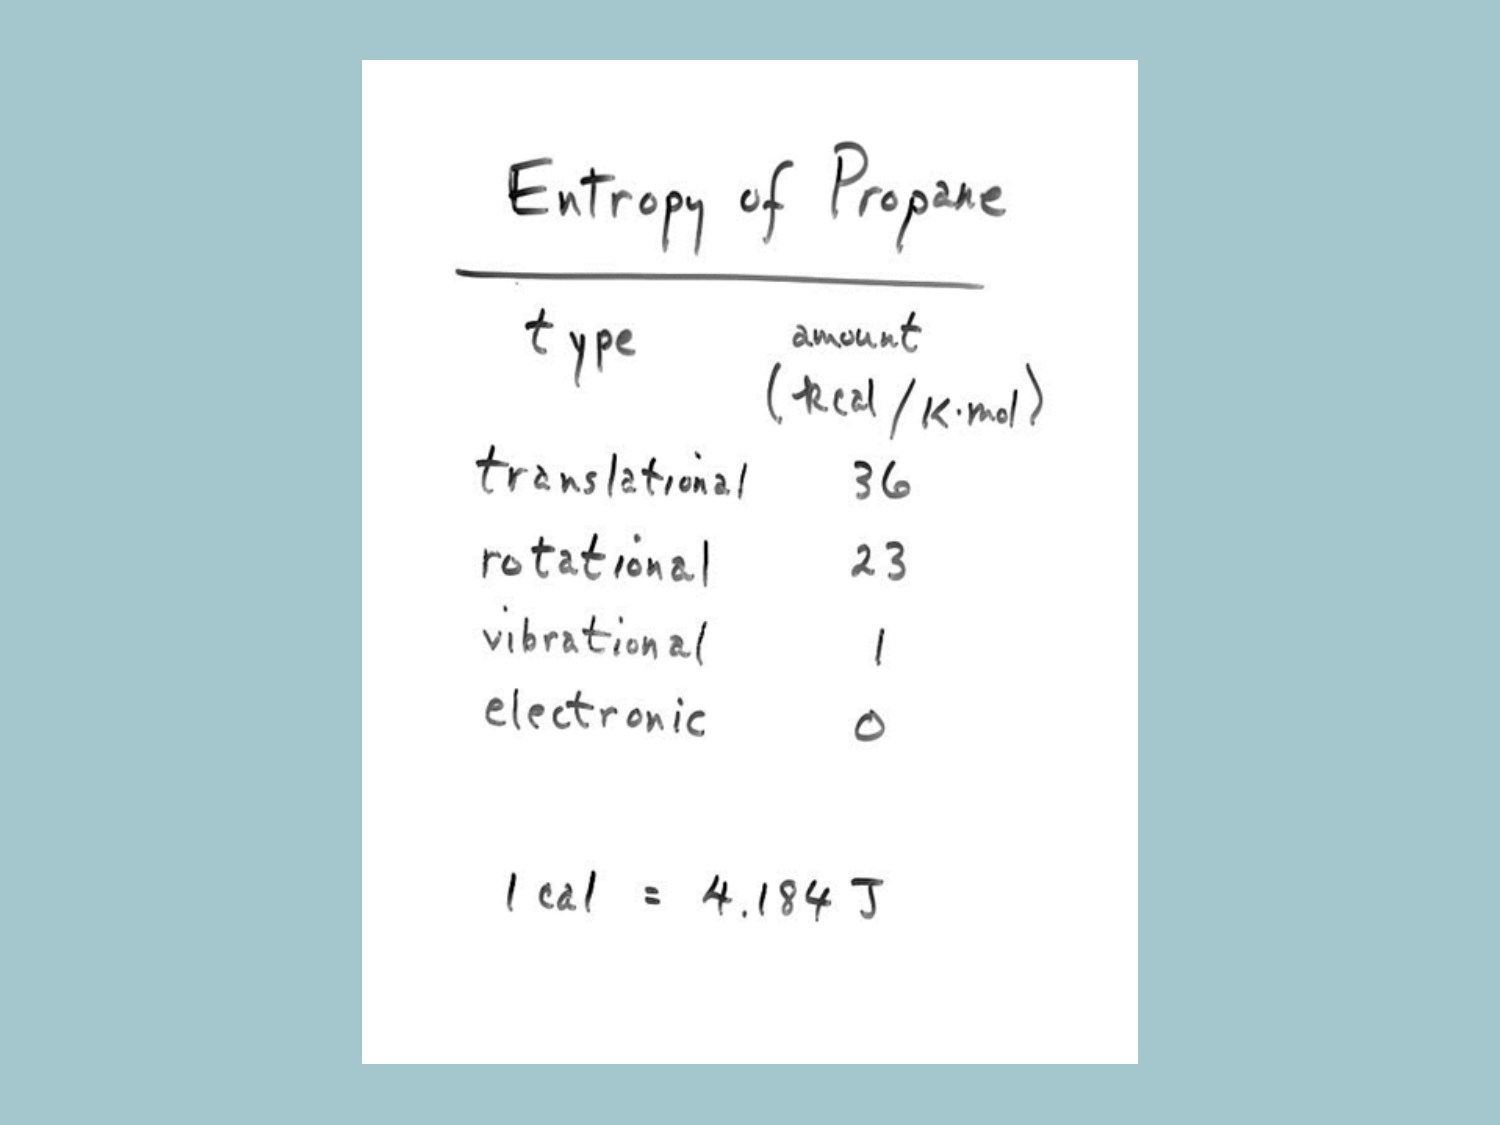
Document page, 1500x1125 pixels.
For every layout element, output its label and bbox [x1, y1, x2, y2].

picture [362, 60, 1138, 1065]
